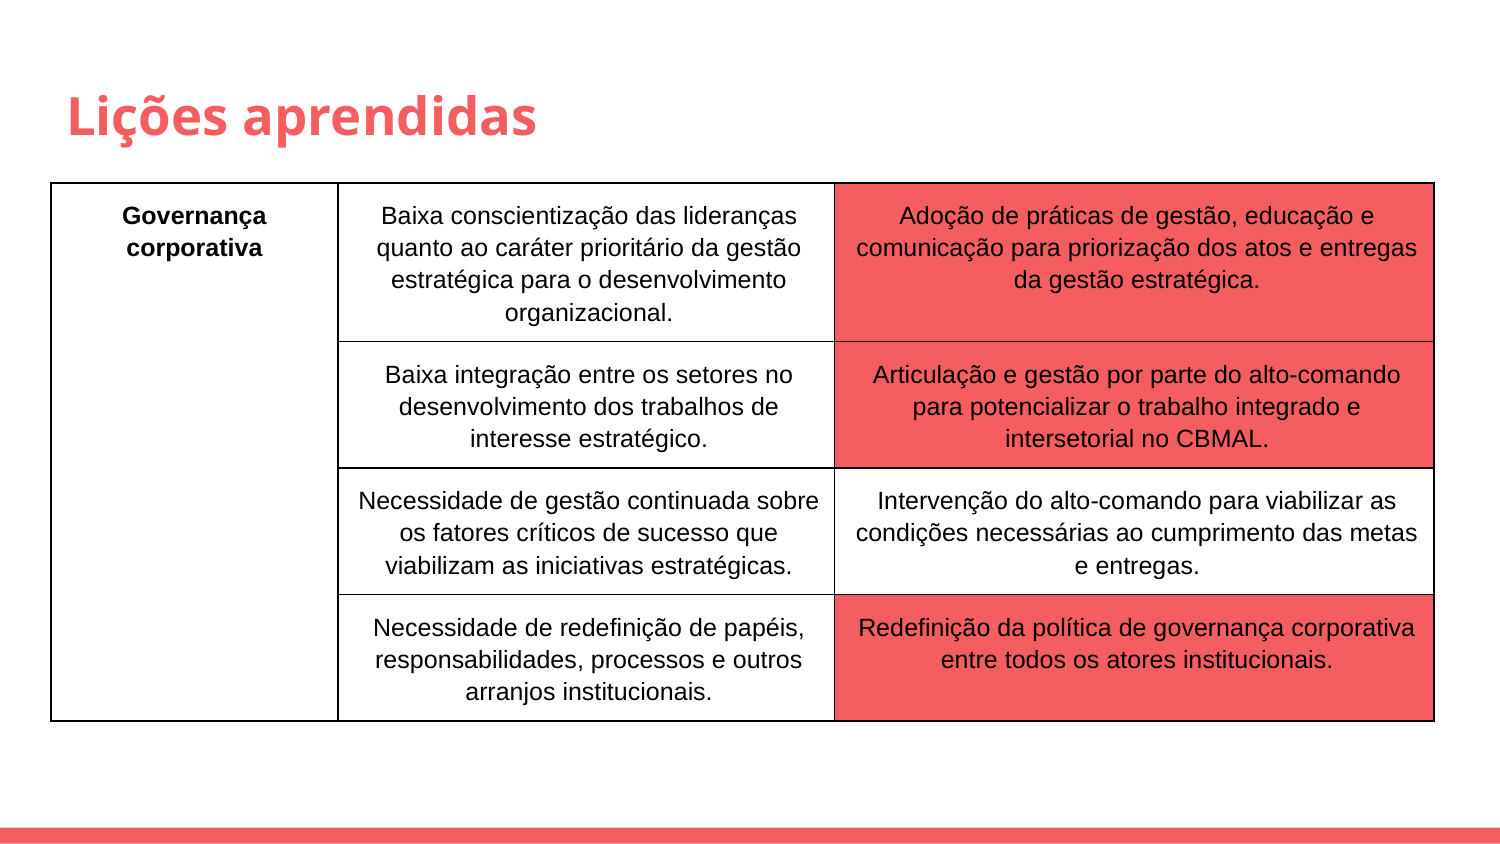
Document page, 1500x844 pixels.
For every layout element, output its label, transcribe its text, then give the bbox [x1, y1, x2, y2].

table_cell Articulação e gestão por parte do alto-comando para potencializar o trabalho integrado e intersetorial no CBMAL. [835, 342, 1433, 467]
table_cell Necessidade de gestão continuada sobre os fatores críticos de sucesso que viabilizam as iniciativas estratégicas. [339, 469, 834, 594]
table_header Adoção de práticas de gestão, educação e comunicação para priorização dos atos e entregas da gestão estratégica. [835, 184, 1433, 341]
table_cell Necessidade de redefinição de papéis, responsabilidades, processos e outros arranjos institucionais. [339, 595, 834, 720]
table_cell Intervenção do alto-comando para viabilizar as condições necessárias ao cumprimento das metas e entregas. [835, 469, 1433, 594]
table_header Governança corporativa [52, 184, 337, 720]
table_header Baixa conscientização das lideranças quanto ao caráter prioritário da gestão estratégica para o desenvolvimento organizacional. [339, 184, 834, 341]
table_cell Redefinição da política de governança corporativa entre todos os atores institucionais. [835, 595, 1433, 720]
table_cell Baixa integração entre os setores no desenvolvimento dos trabalhos de interesse estratégico. [339, 342, 834, 467]
title Lições aprendidas [51, 64, 1449, 167]
